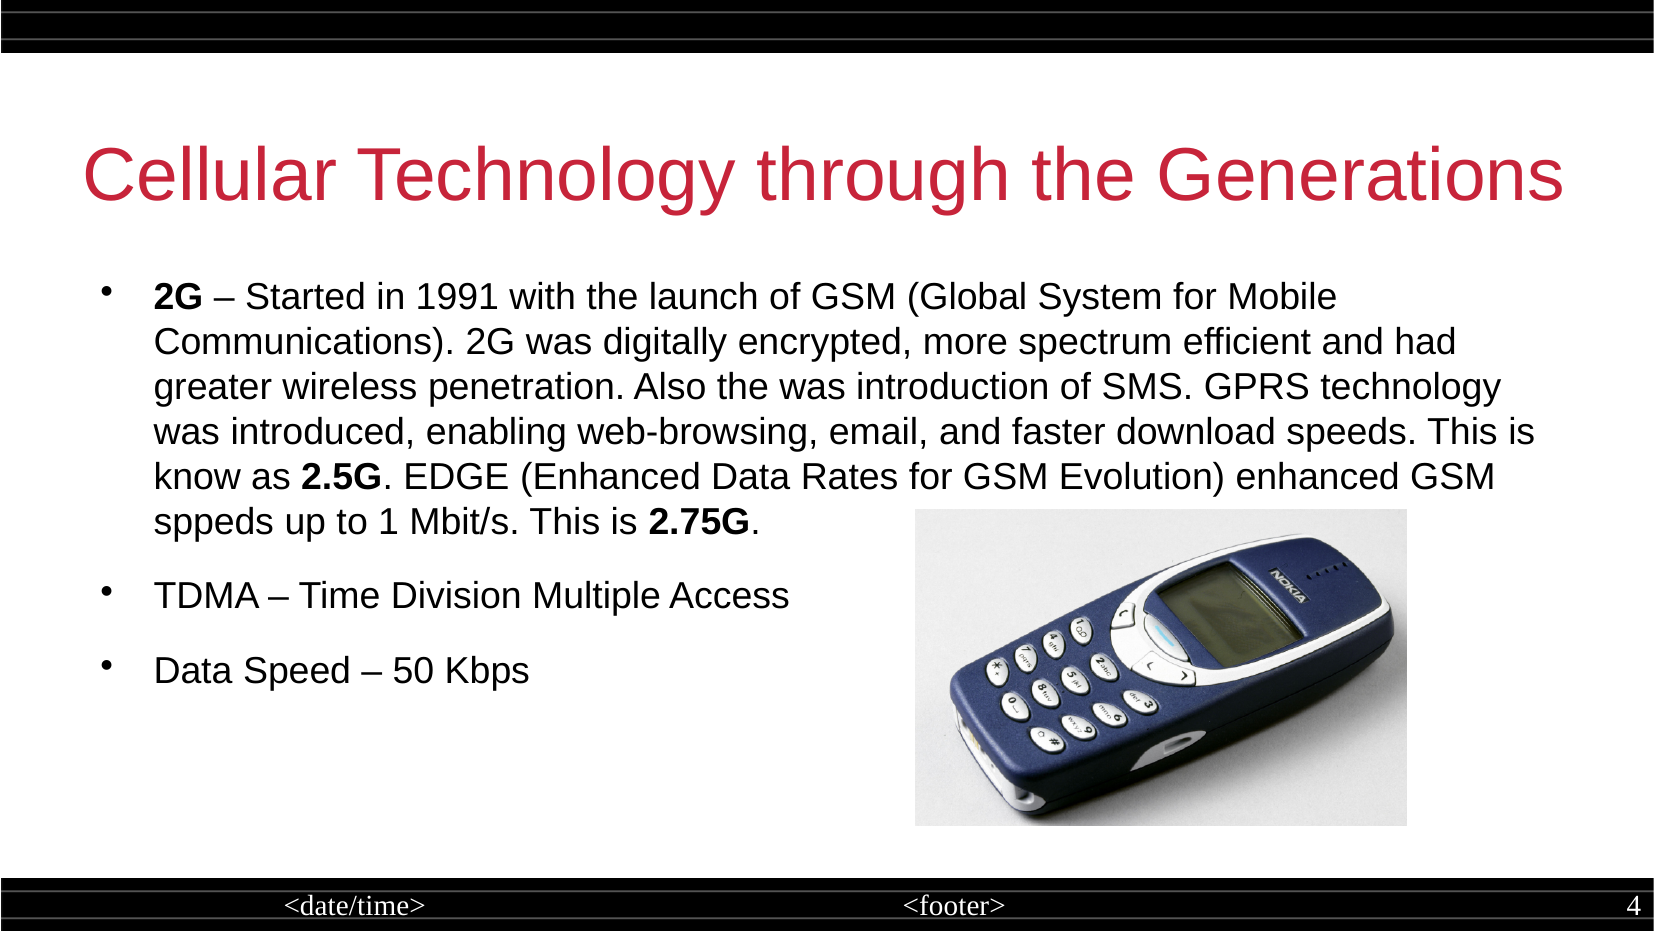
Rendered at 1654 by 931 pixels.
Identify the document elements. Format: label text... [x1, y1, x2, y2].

picture [1, 878, 1654, 931]
picture [1, 0, 1654, 53]
text_box Cellular Technology through the Generations [82, 92, 1571, 248]
picture [914, 509, 1408, 826]
text_box 2G – Started in 1991 with the launch of GSM (Global System for Mobile Communications). 2G was digitally encrypted, more spectrum efficient and had greater wireless penetration. Also the was introduction of SMS. GPRS technology was introduced, enabling web-browsing, email, and faster download speeds. This is know as 2.5G. EDGE (Enhanced Data Rates for GSM Evolution) enhanced GSM sppeds up to 1 Mbit/s. This is 2.75G. TDMA – Time Division Multiple Access Data Speed – 50 Kbps [82, 271, 1571, 851]
